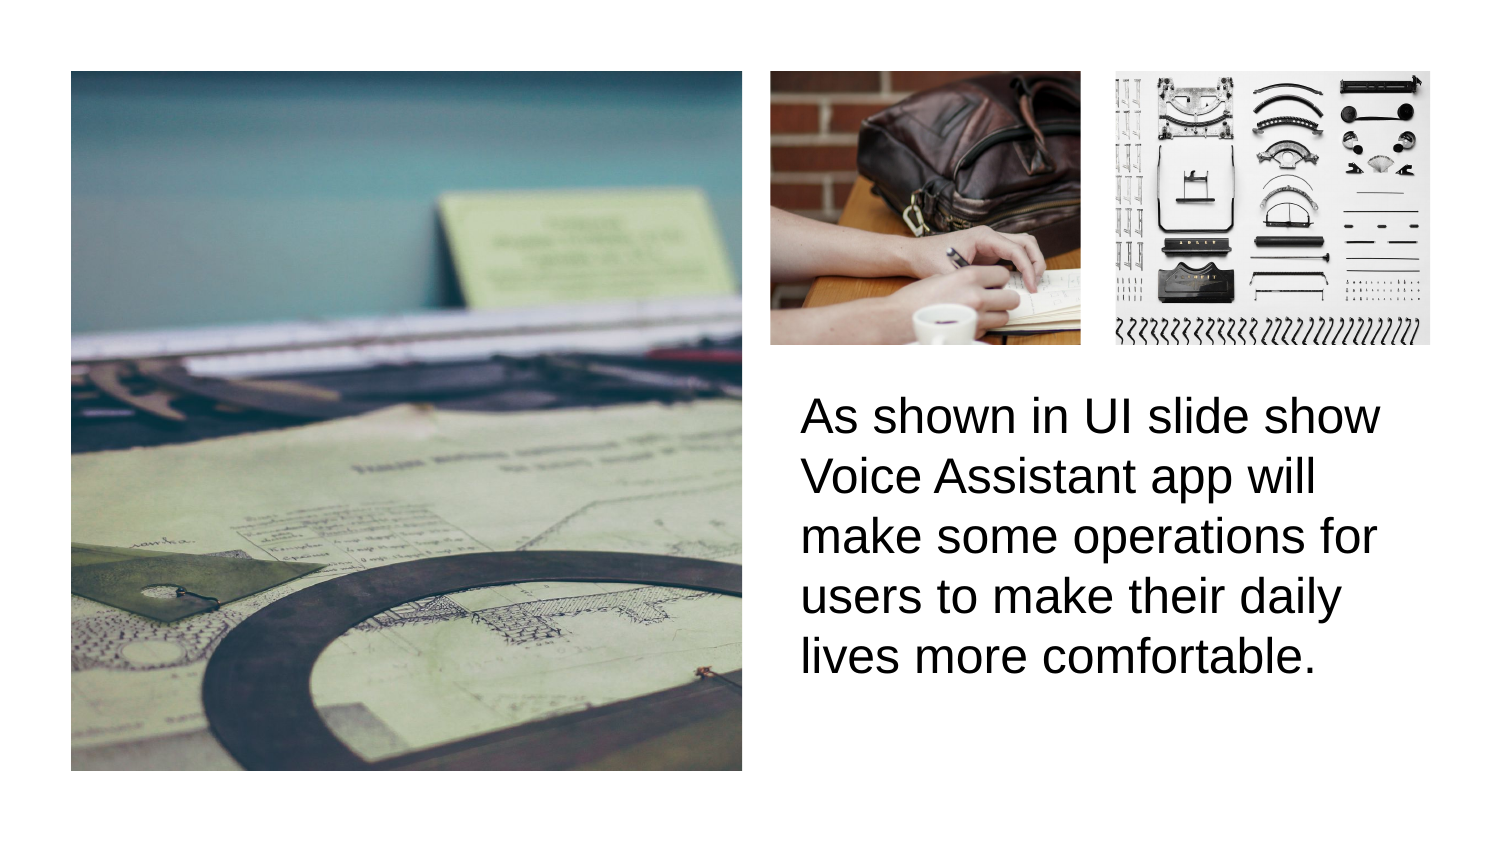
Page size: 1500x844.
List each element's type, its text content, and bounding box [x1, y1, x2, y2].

picture [1115, 70, 1431, 345]
text_box As shown in UI slide show Voice Assistant app will make some operations for users to make their daily lives more comfortable. [785, 368, 1431, 828]
picture [70, 70, 743, 771]
picture [770, 70, 1081, 345]
